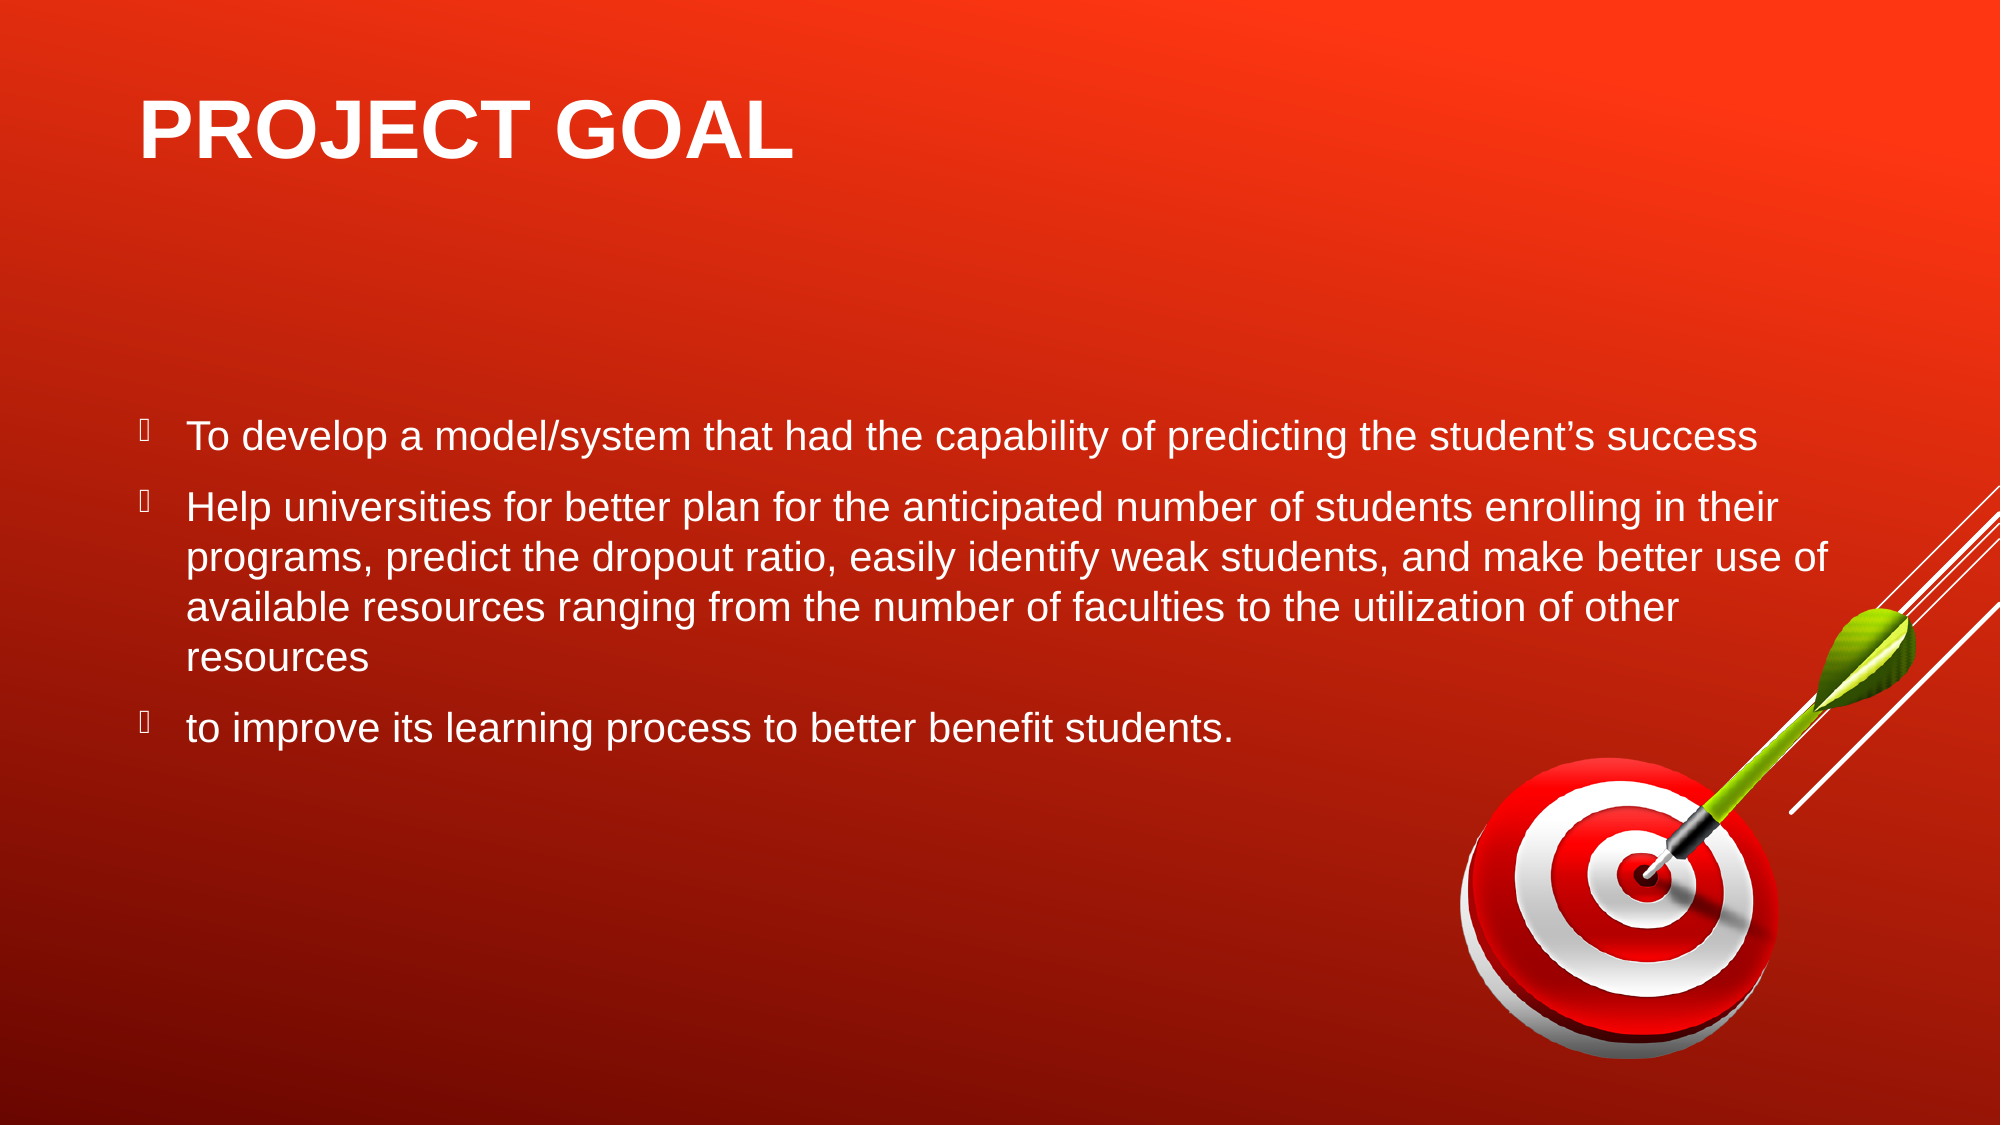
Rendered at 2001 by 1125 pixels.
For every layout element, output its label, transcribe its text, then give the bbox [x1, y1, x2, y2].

title PROJECT GOAL [123, 2, 1524, 250]
picture [1460, 608, 1917, 1059]
list To develop a model/system that had the capability of predicting the student’s success Help universities for better plan for the anticipated number of students enrolling in their programs, predict the dropout ratio, easily identify weak students, and make better use of available resources ranging from the number of faculties to the utilization of other resources to improve its learning process to better benefit students. [123, 283, 1866, 877]
